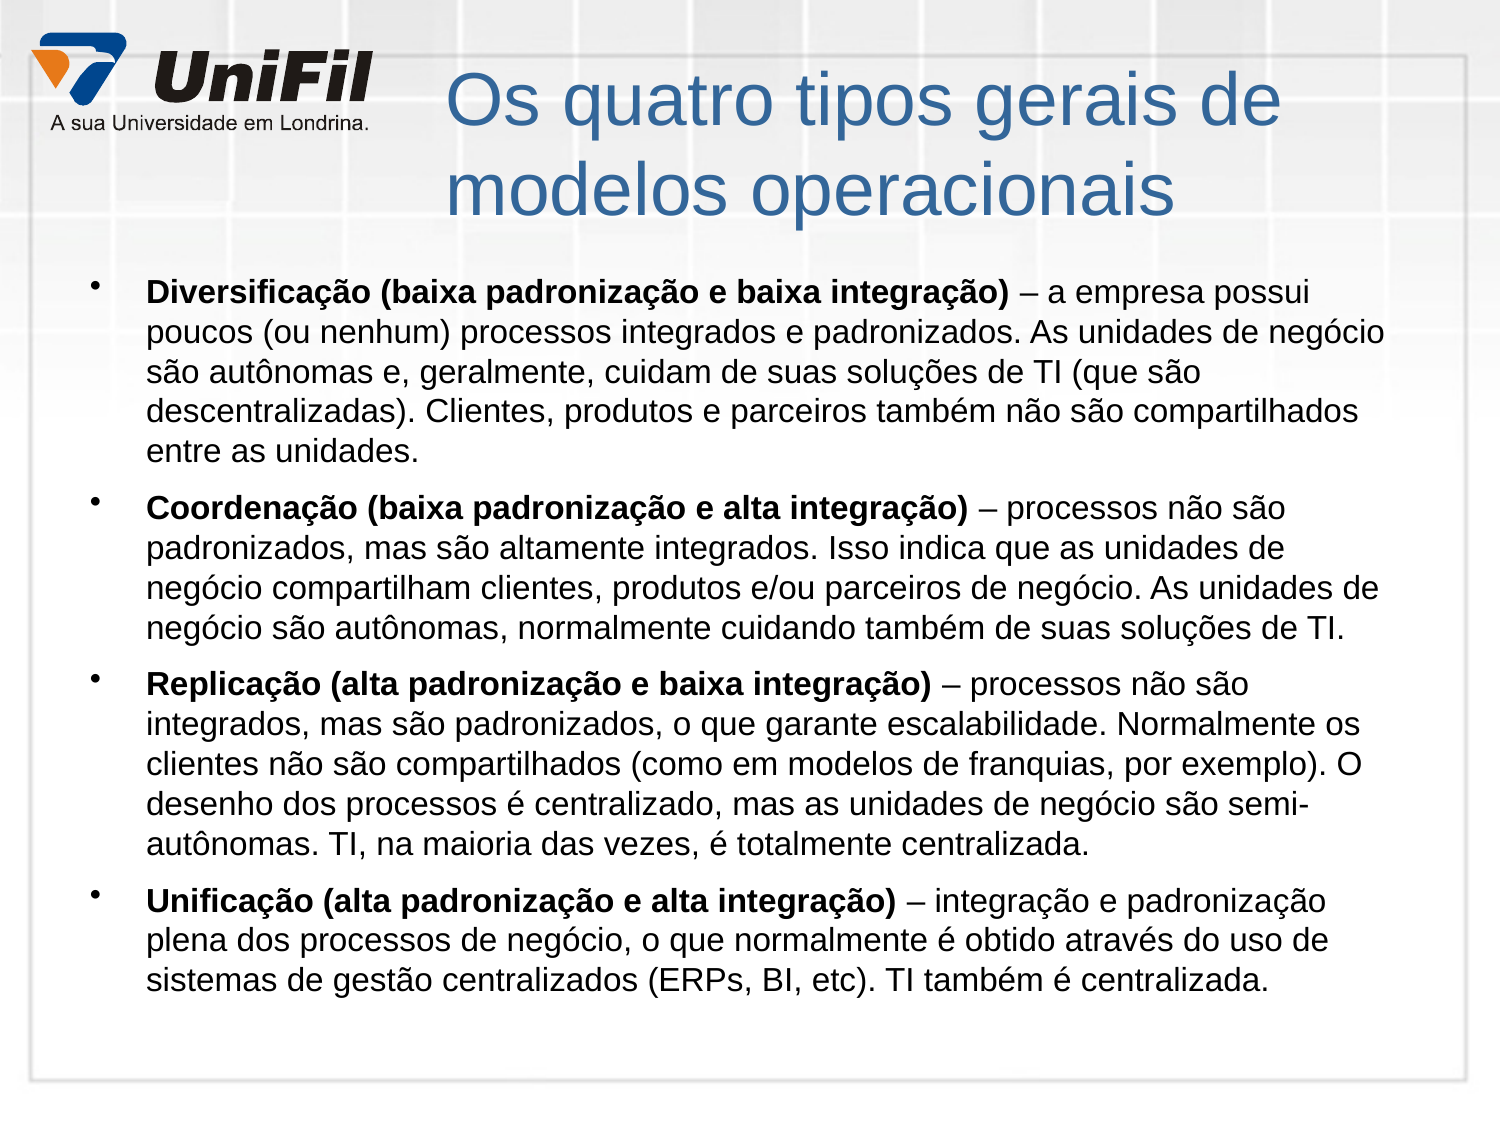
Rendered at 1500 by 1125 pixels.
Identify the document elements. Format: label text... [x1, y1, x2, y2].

picture [0, 0, 1500, 1125]
list Diversificação (baixa padronização e baixa integração) – a empresa possui poucos (ou nenhum) processos integrados e padronizados. As unidades de negócio são autônomas e, geralmente, cuidam de suas soluções de TI (que são descentralizadas). Clientes, produtos e parceiros também não são compartilhados entre as unidades. Coordenação (baixa padronização e alta integração) – processos não são padronizados, mas são altamente integrados. Isso indica que as unidades de negócio compartilham clientes, produtos e/ou parceiros de negócio. As unidades de negócio são autônomas, normalmente cuidando também de suas soluções de TI. Replicação (alta padronização e baixa integração) – processos não são integrados, mas são padronizados, o que garante escalabilidade. Normalmente os clientes não são compartilhados (como em modelos de franquias, por exemplo). O desenho dos processos é centralizado, mas as unidades de negócio são semi-autônomas. TI, na maioria das vezes, é totalmente centralizada. Unificação (alta padronização e alta integração) – integração e padronização plena dos processos de negócio, o que normalmente é obtido através do uso de sistemas de gestão centralizados (ERPs, BI, etc). TI também é centralizada. [75, 262, 1425, 1005]
title Os quatro tipos gerais de modelos operacionais [431, 42, 1500, 231]
